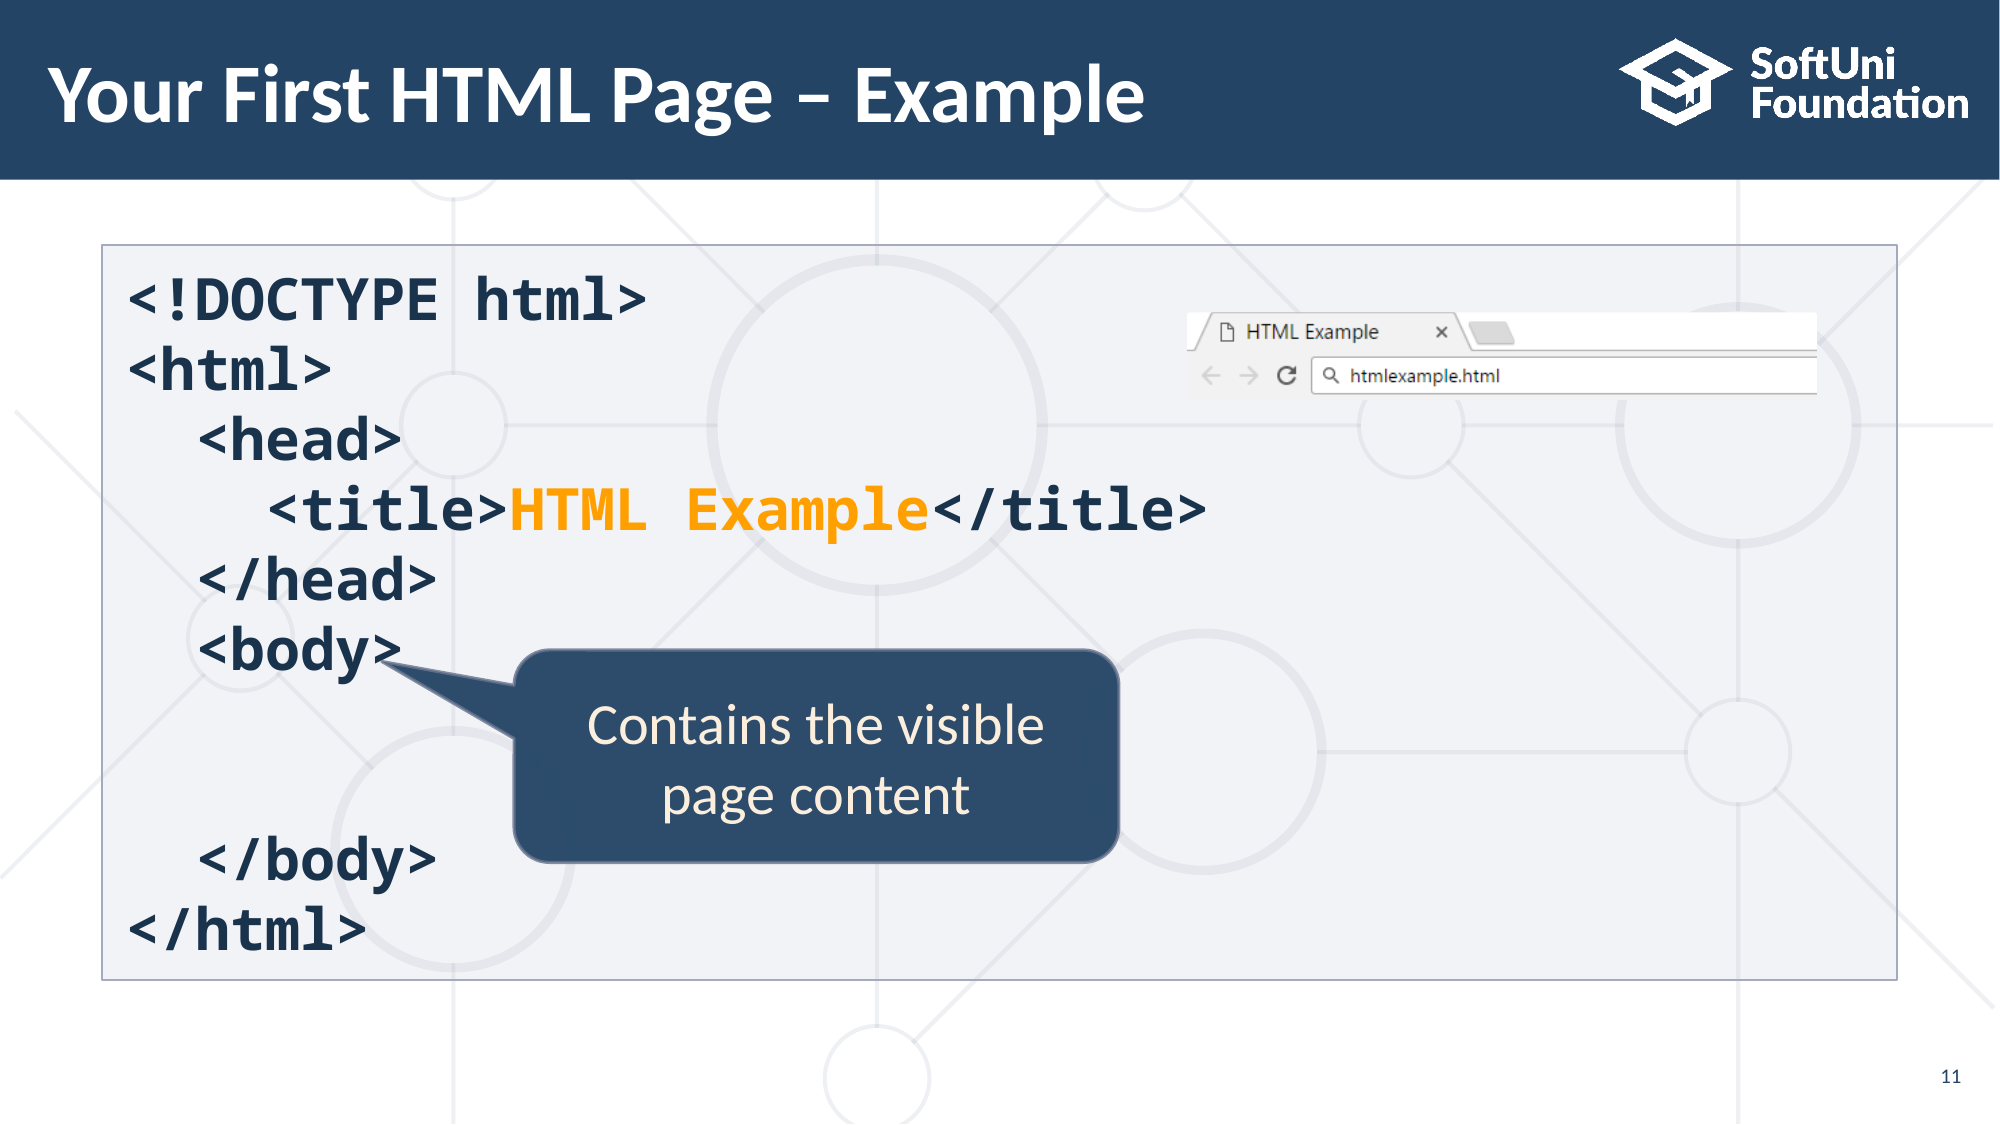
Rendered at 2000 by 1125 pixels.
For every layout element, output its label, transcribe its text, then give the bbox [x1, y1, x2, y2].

picture [1186, 312, 1818, 401]
text_box <!DOCTYPE html> <html> <head> <title>HTML Example</title> </head> <body> </body> </html> [102, 244, 1898, 981]
picture [1618, 38, 1968, 126]
text_box Contains the visible page content [379, 647, 1122, 865]
slide_number 11 [1896, 1049, 1968, 1101]
title Your First HTML Page – Example [31, 16, 1591, 162]
